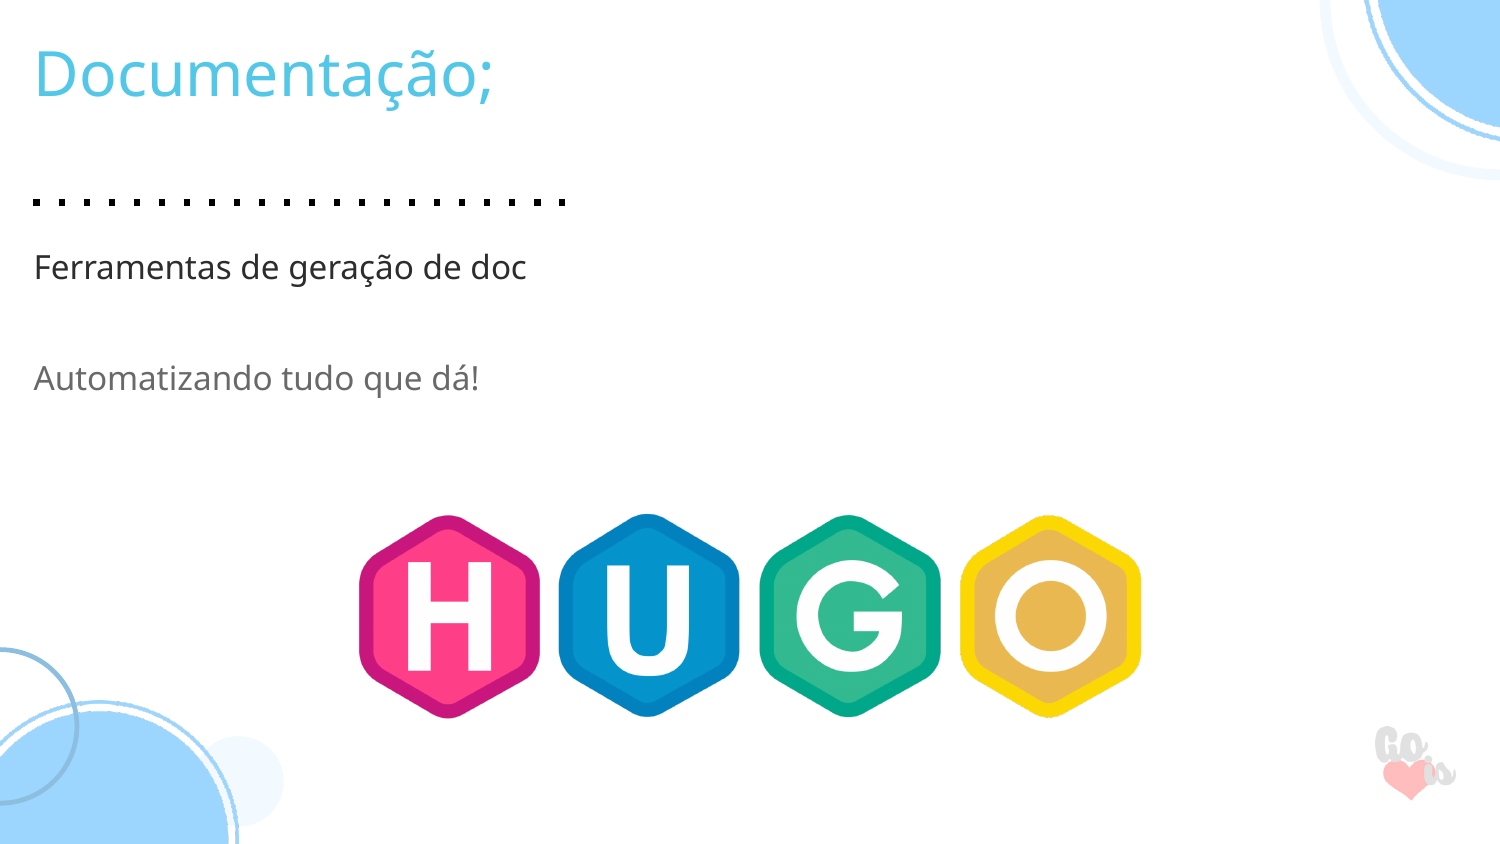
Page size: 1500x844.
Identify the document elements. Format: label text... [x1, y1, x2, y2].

picture [357, 507, 1143, 723]
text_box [1319, 0, 1500, 181]
text_box Ferramentas de geração de doc [33, 243, 758, 287]
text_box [0, 646, 284, 844]
text_box Documentação; [33, 28, 723, 109]
text_box Automatizando tudo que dá! [33, 353, 1267, 397]
picture [1375, 726, 1457, 801]
